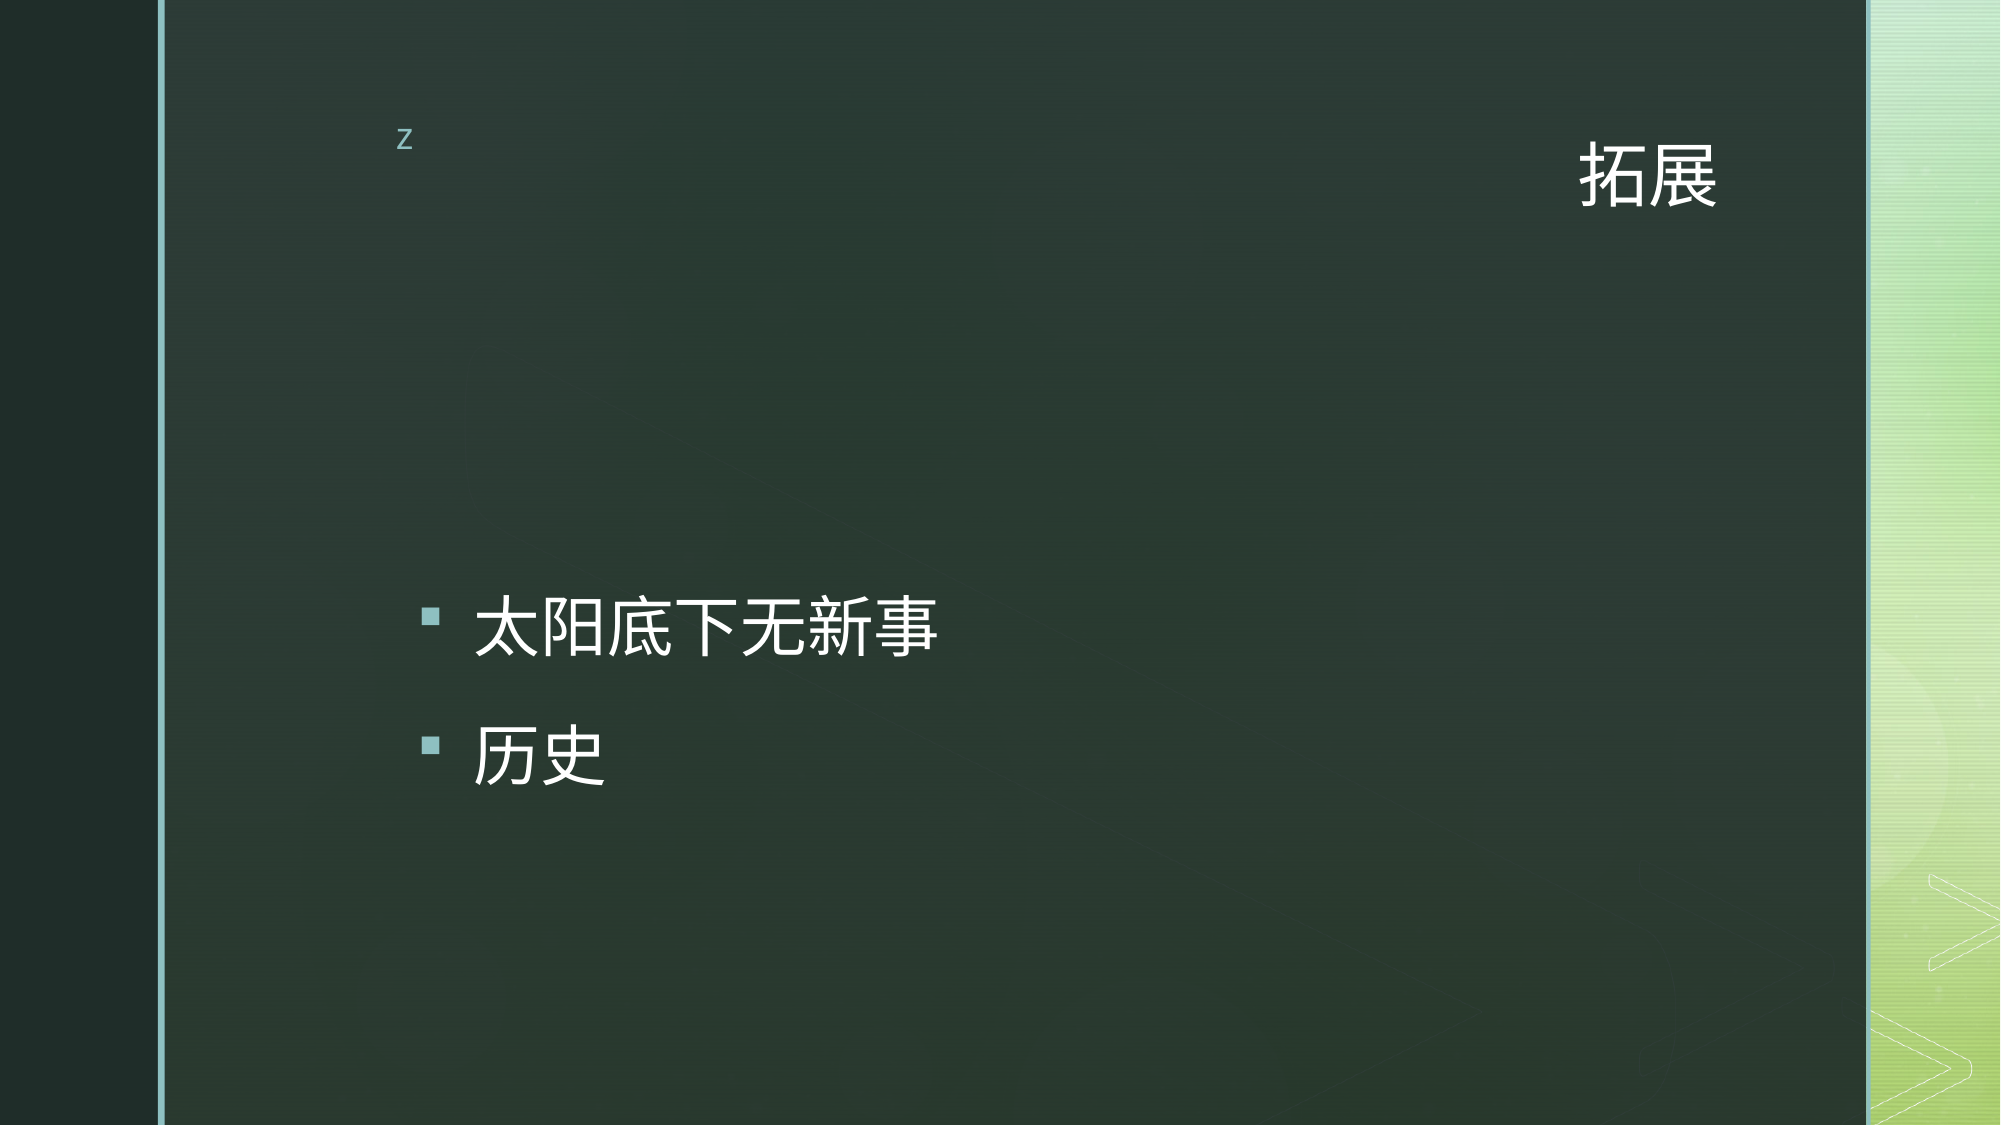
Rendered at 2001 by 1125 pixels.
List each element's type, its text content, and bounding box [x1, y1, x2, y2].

title 拓展 [428, 132, 1734, 310]
picture [1871, 0, 2001, 1125]
list 太阳底下无新事 历史 [401, 353, 1681, 1009]
